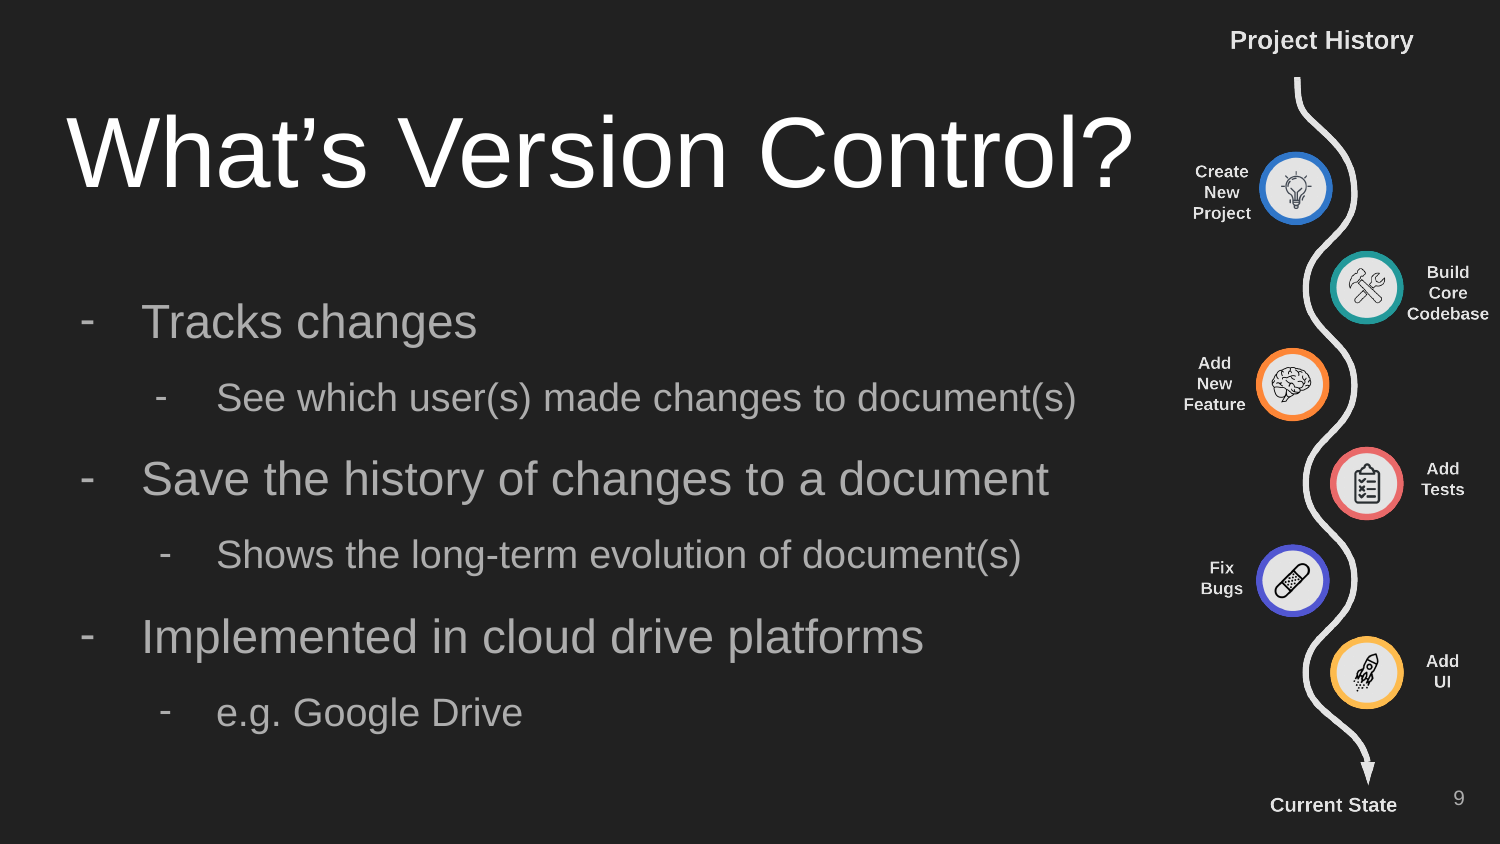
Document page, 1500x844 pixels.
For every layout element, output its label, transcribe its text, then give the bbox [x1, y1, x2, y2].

picture [1162, 0, 1500, 844]
title What’s Version Control? [51, 72, 1157, 167]
list Tracks changes See which user(s) made changes to document(s) Save the history of changes to a document Shows the long-term evolution of document(s) Implemented in cloud drive platforms e.g. Google Drive [51, 246, 1157, 808]
